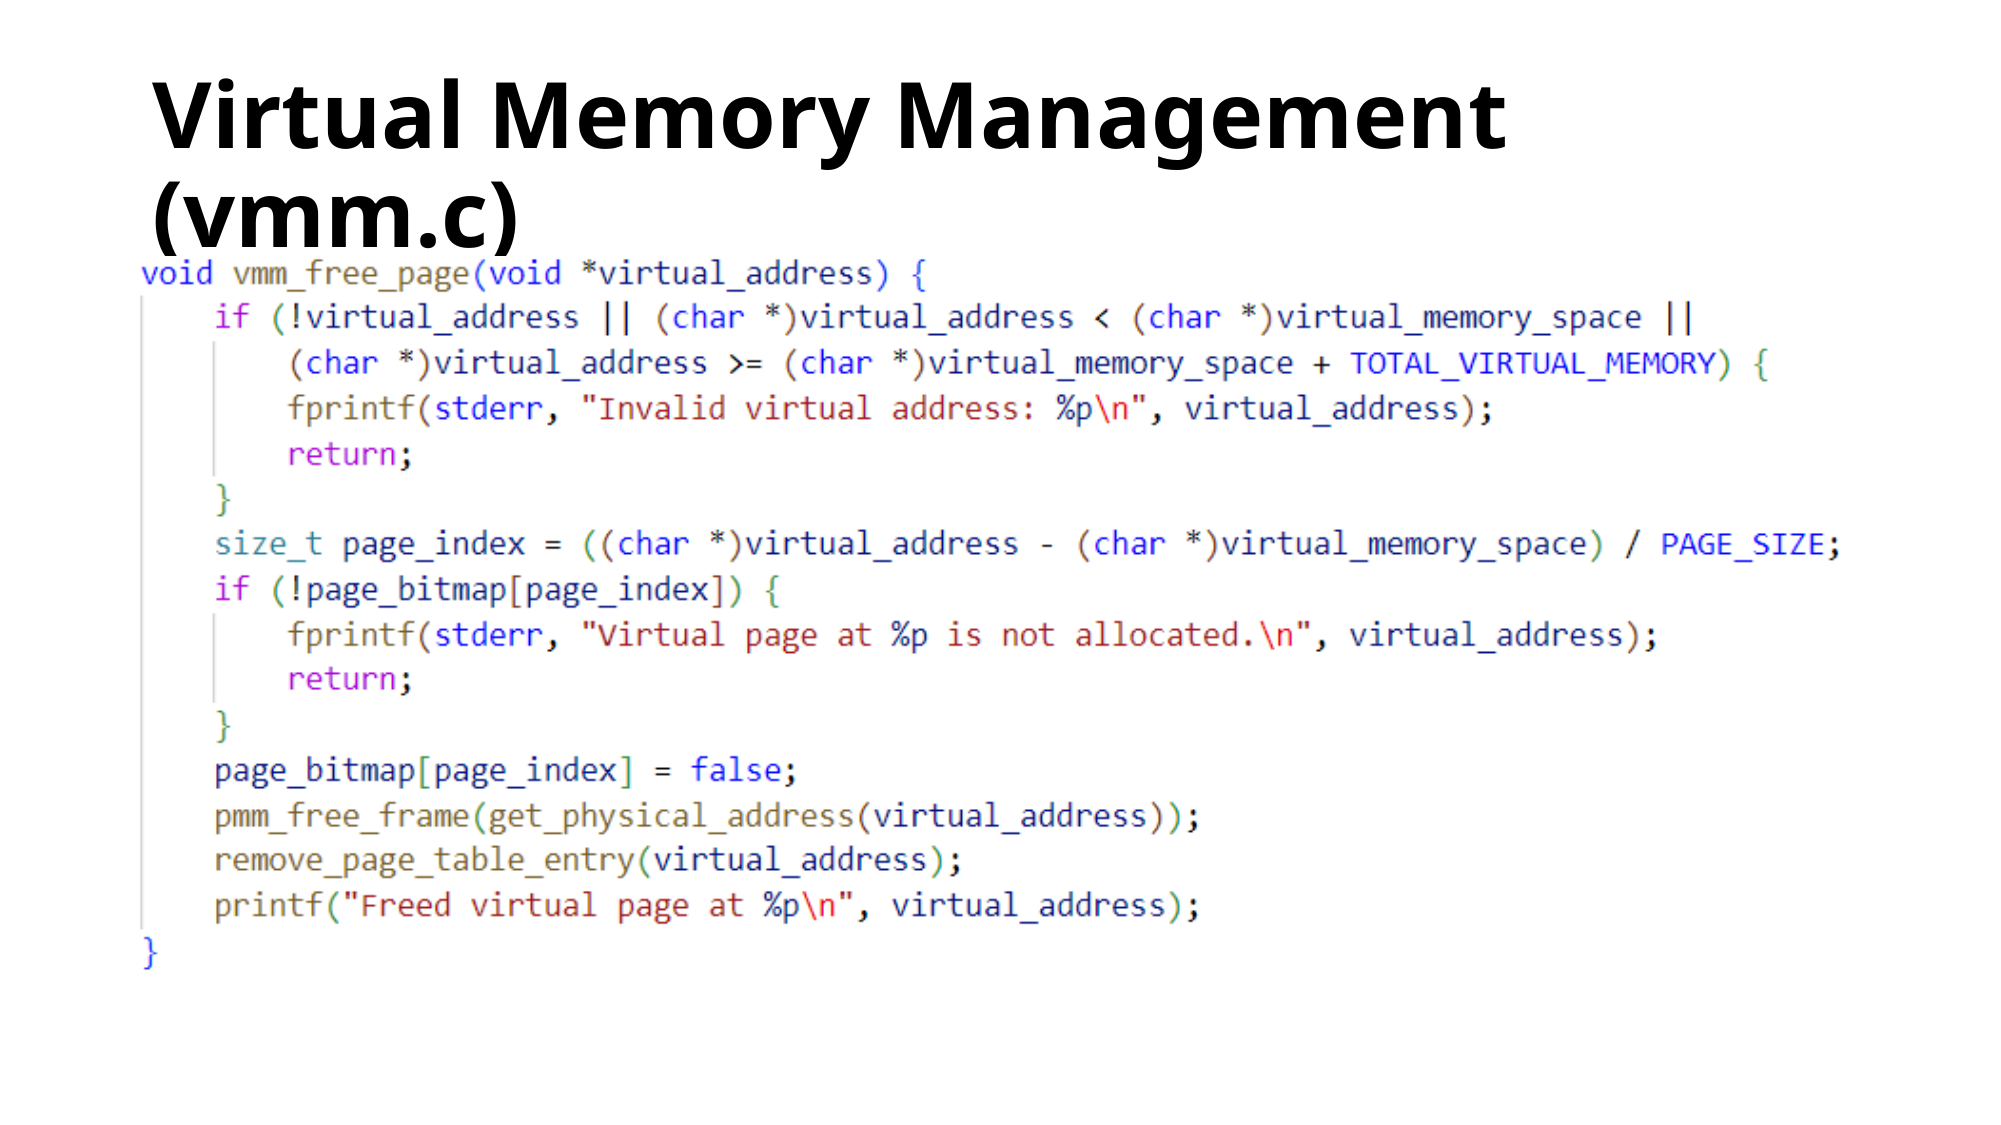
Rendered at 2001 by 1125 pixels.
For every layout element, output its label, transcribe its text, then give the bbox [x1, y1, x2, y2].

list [137, 255, 1863, 987]
title Virtual Memory Management (vmm.c) [137, 59, 1863, 255]
